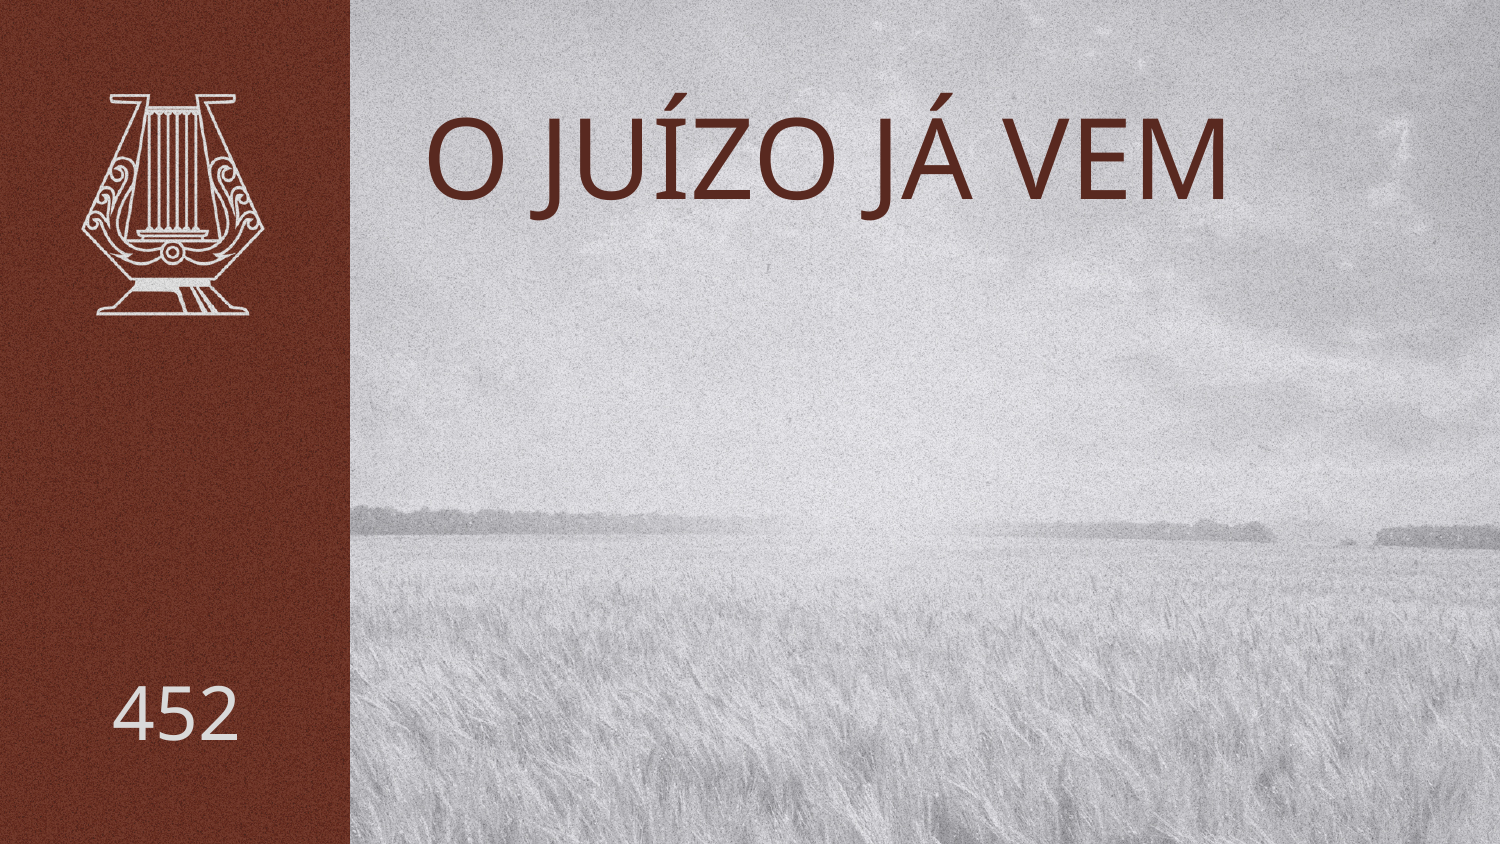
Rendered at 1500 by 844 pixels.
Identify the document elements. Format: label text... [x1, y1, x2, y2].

title O JUÍZO JÁ VEM [407, 79, 1447, 777]
list 452 [76, 658, 278, 765]
picture [0, 0, 1500, 844]
